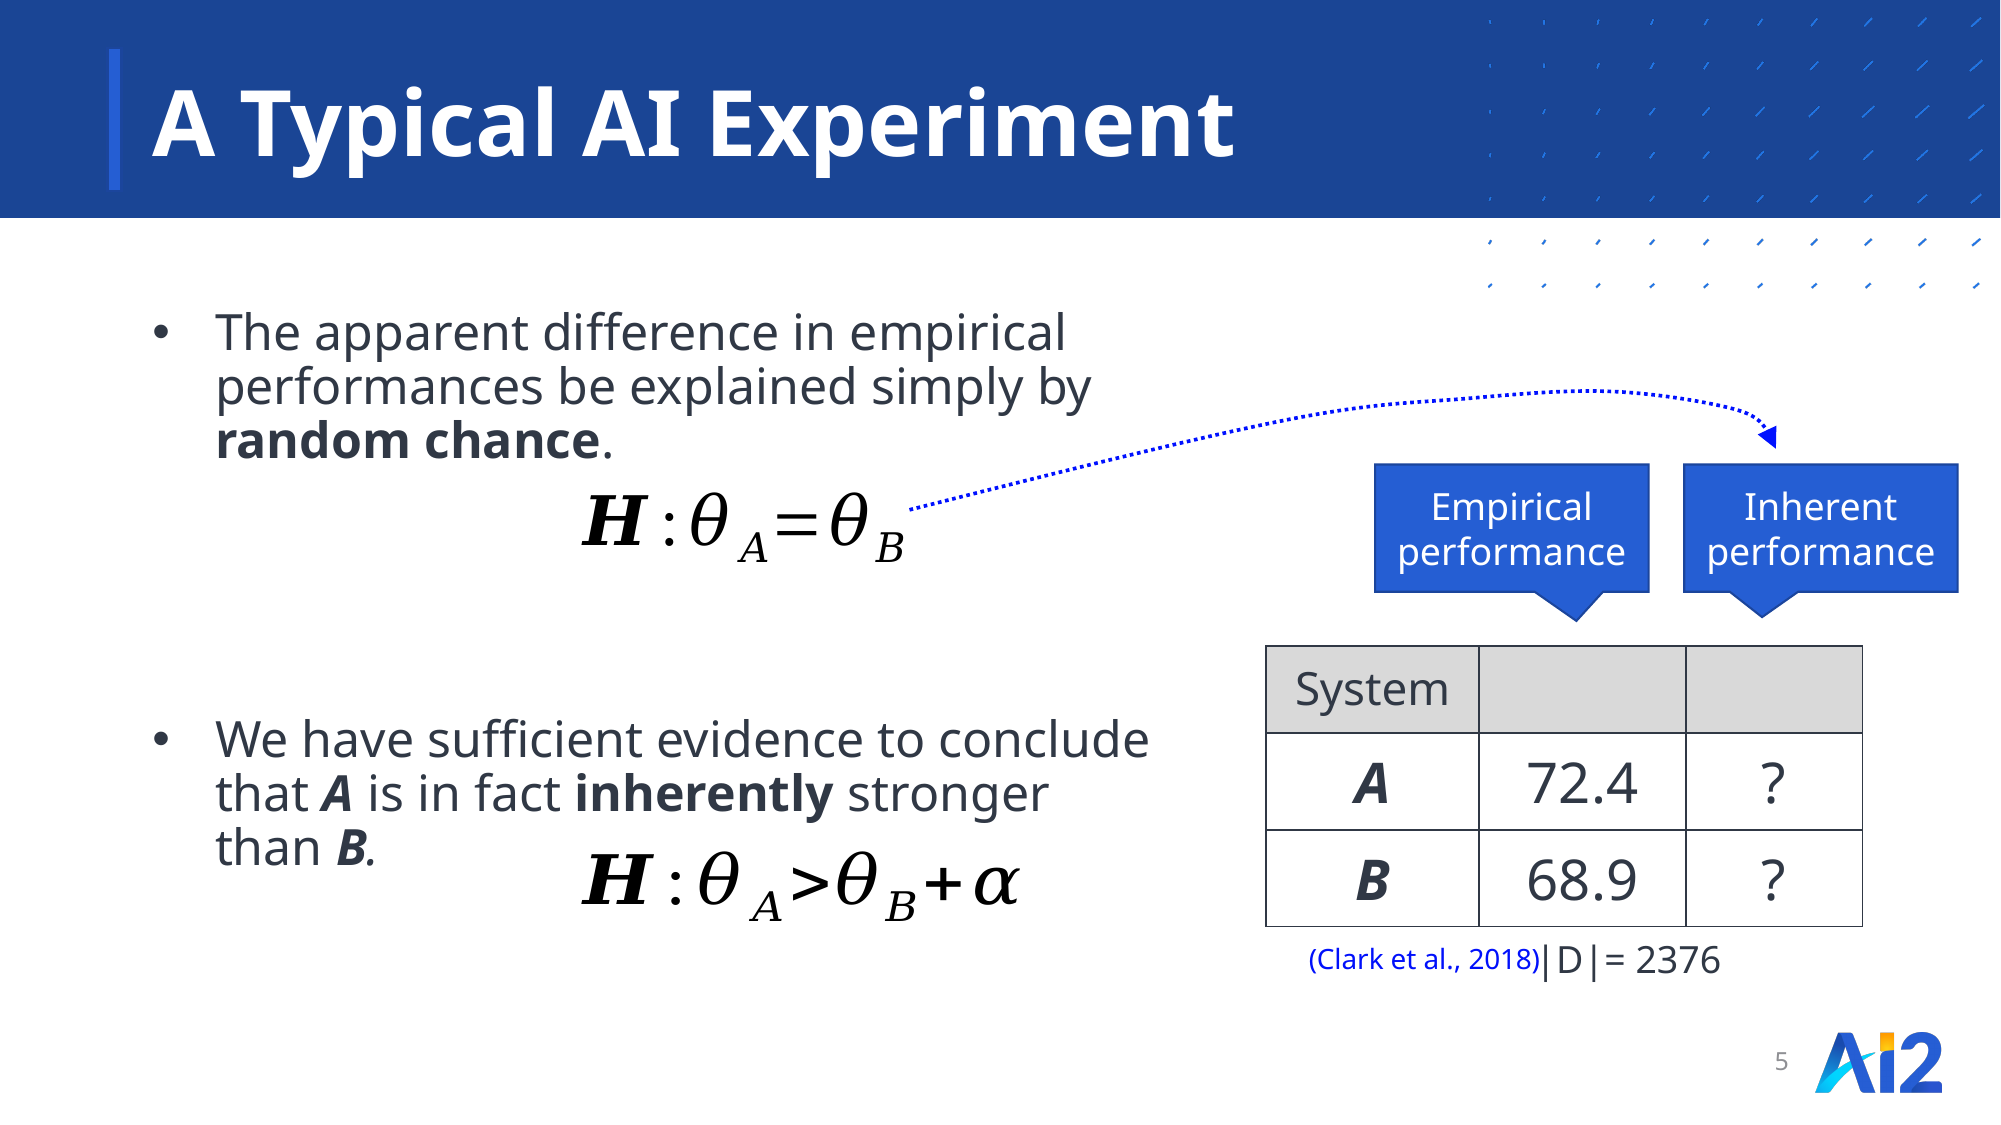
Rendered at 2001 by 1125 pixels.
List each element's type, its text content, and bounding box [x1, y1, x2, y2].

slide_number 5 [1716, 1032, 1804, 1093]
picture [1487, 0, 2000, 289]
title A Typical AI Experiment [137, 47, 1863, 206]
list The apparent difference in empirical performances be explained simply by random chance. We have sufficient evidence to conclude that A is in fact inherently stronger than B. [137, 299, 1170, 794]
picture [1815, 1032, 1942, 1093]
text_box Inherent performance [1683, 463, 1959, 619]
text_box (Clark et al., 2018) [1294, 934, 1555, 983]
text_box Empirical performance [1374, 463, 1650, 623]
text_box [909, 389, 1777, 511]
text_box |D|= 2376 [1520, 928, 1737, 989]
